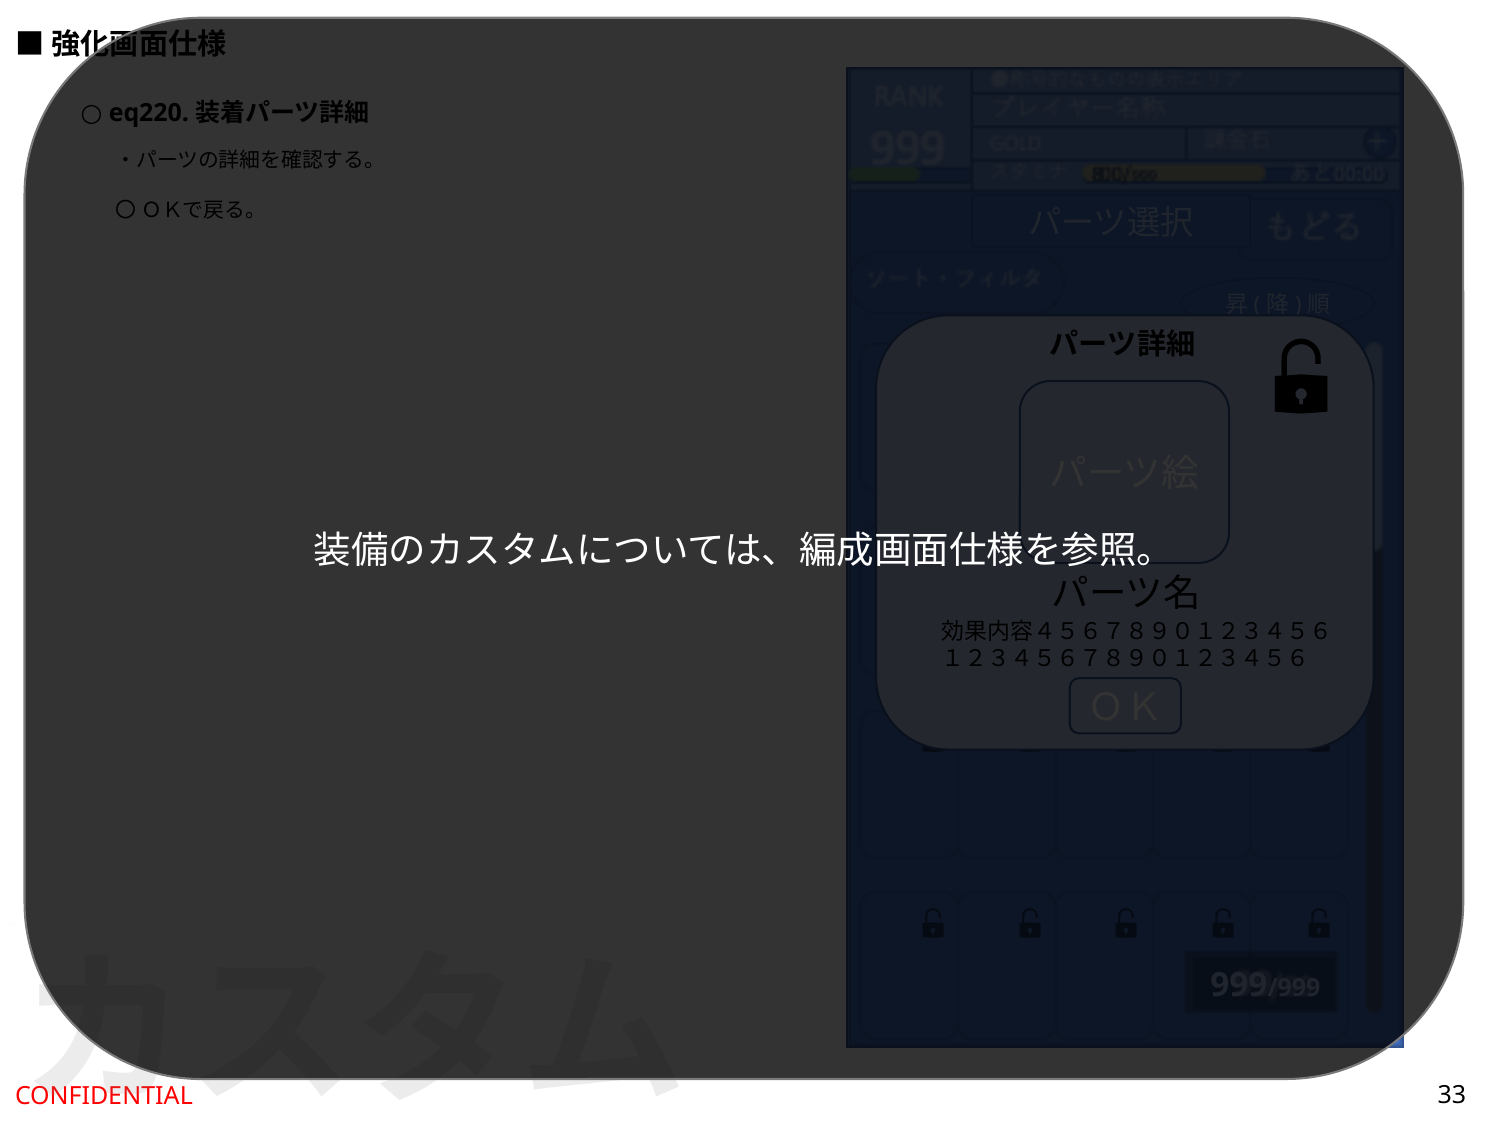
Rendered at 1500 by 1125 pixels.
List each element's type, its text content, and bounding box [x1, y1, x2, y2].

text_box ■強化画面仕様 [0, 17, 179, 68]
footer CONFIDENTIAL [0, 1065, 6, 1125]
picture [846, 68, 1403, 1047]
slide_number 33 [1143, 1065, 1482, 1125]
text_box カスタム [6, 915, 927, 1125]
text_box 装備のカスタムについては、編成画面仕様を参照。 [23, 16, 1465, 1081]
